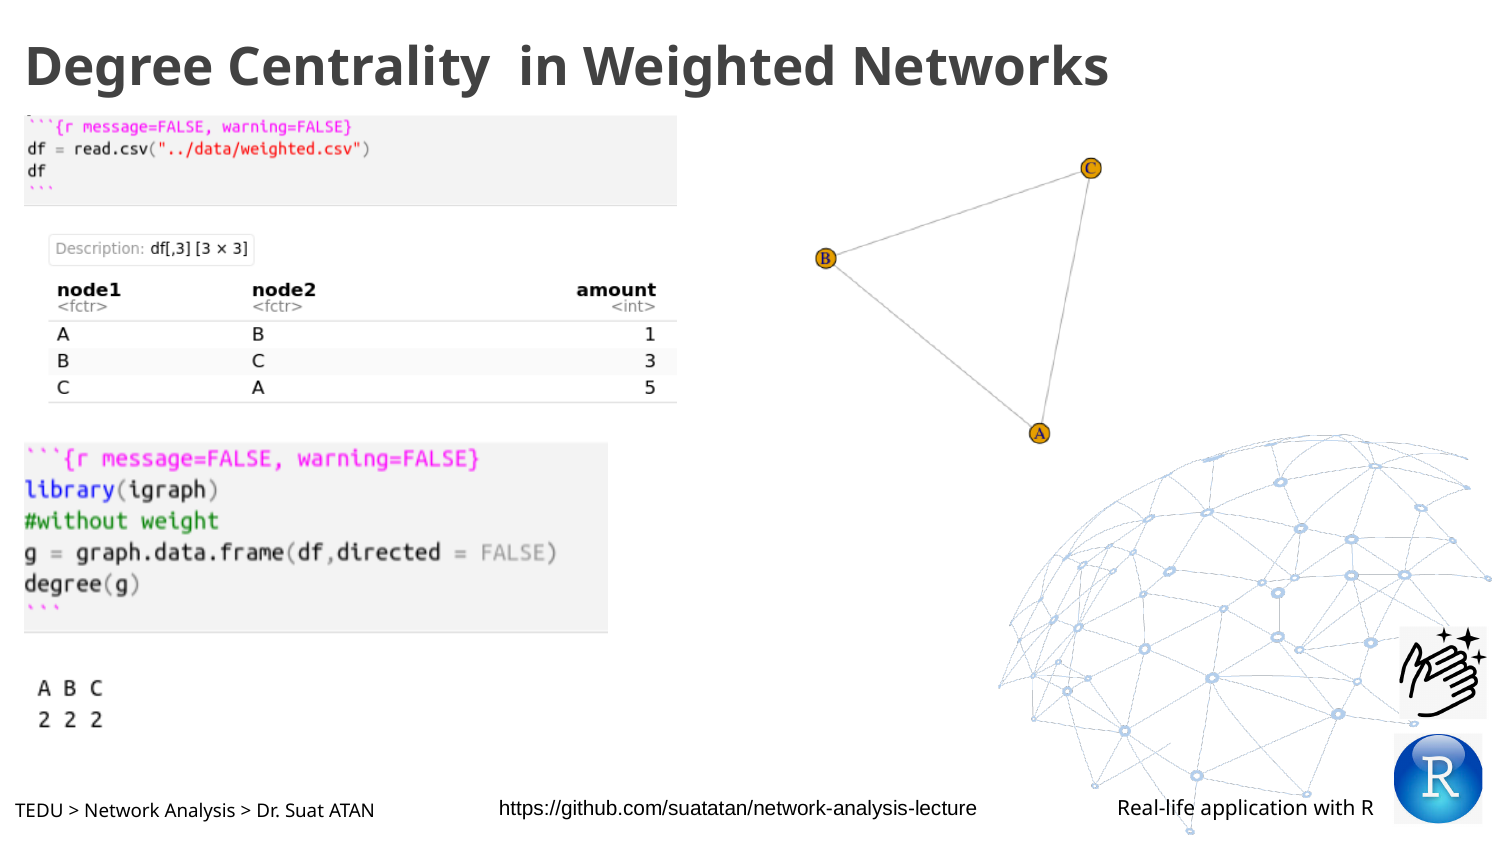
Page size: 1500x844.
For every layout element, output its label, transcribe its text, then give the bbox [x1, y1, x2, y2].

picture [790, 147, 1500, 844]
picture [24, 438, 609, 740]
title Degree Centrality in Weighted Networks [9, 17, 1317, 112]
picture [24, 114, 677, 415]
